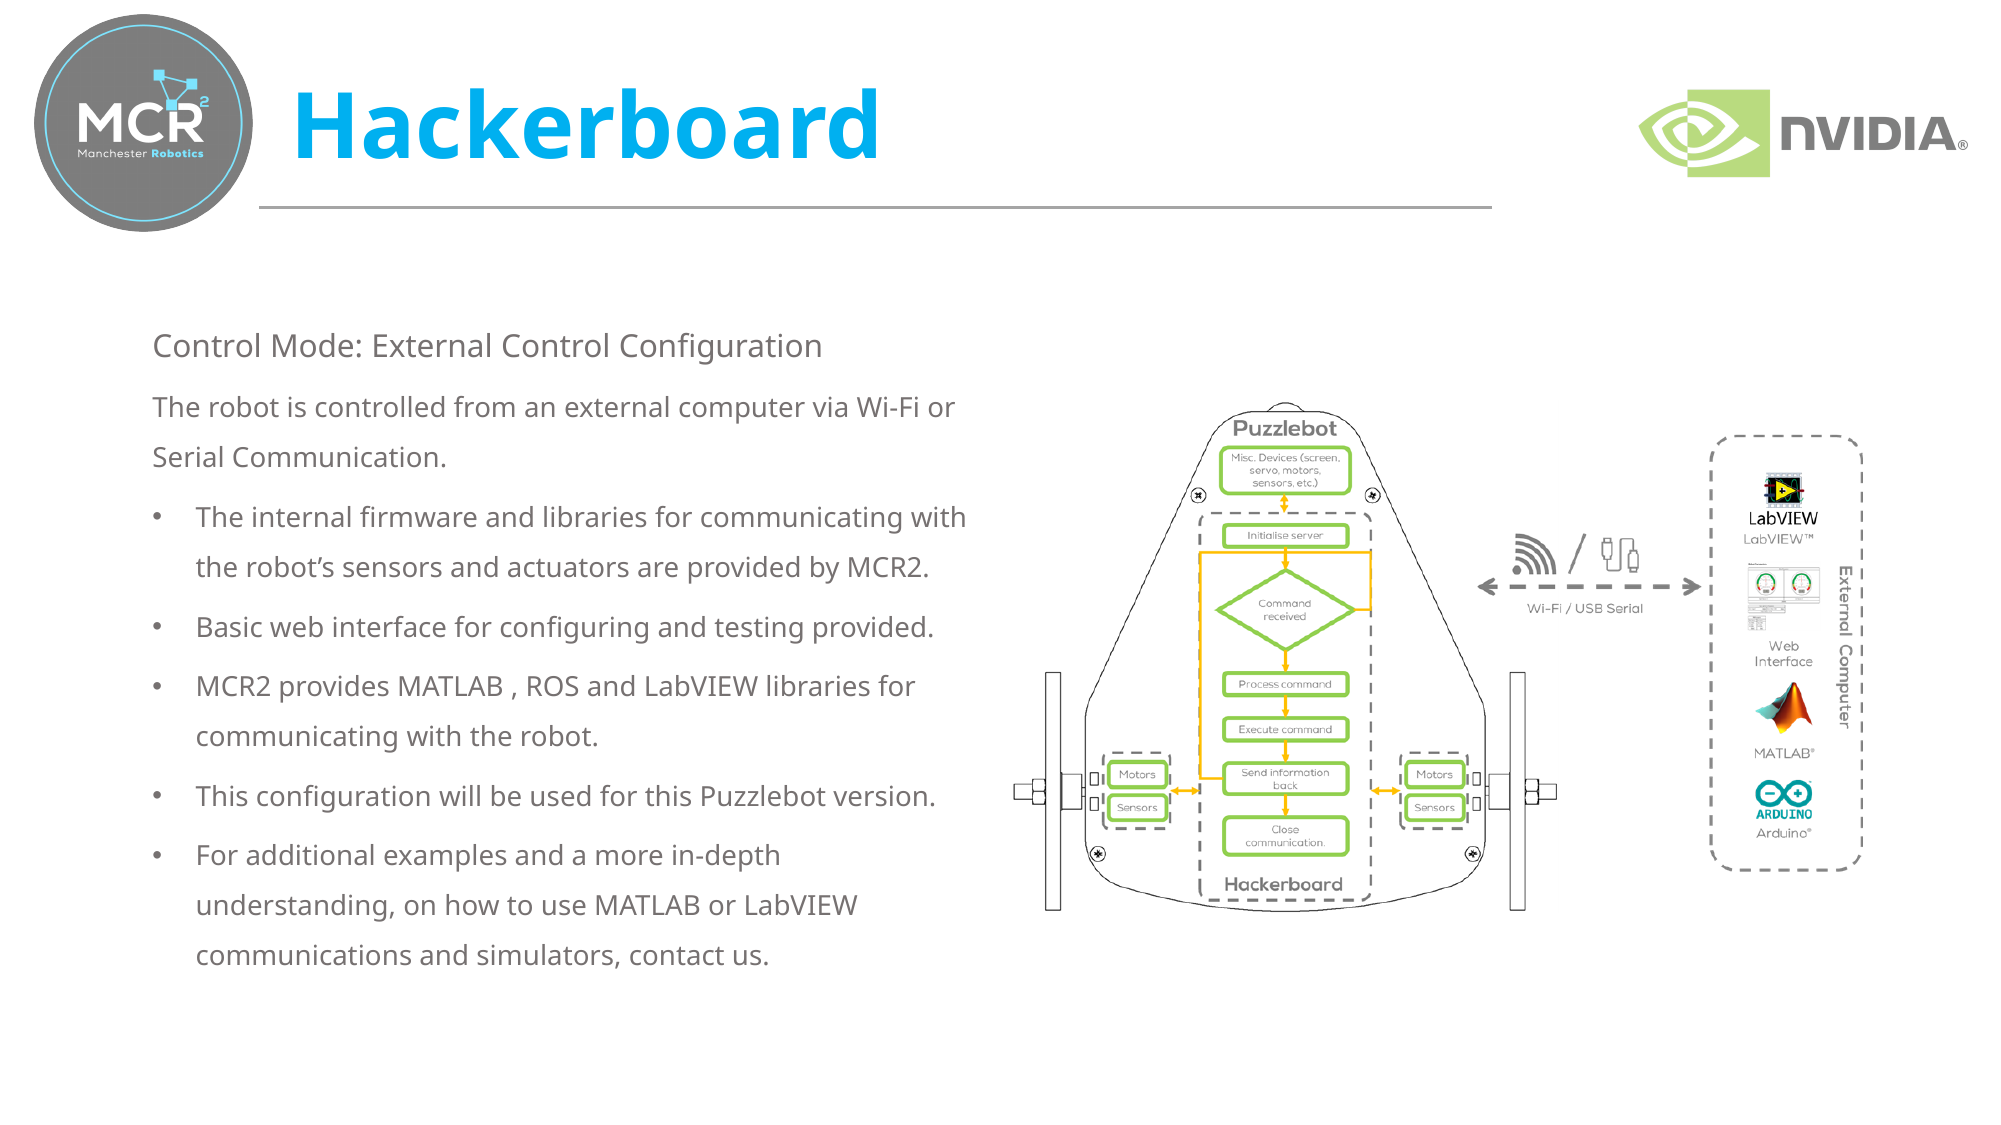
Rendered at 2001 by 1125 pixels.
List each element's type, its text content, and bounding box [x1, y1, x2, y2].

list Control Mode: External Control Configuration The robot is controlled from an external computer via Wi-Fi or Serial Communication. The internal firmware and libraries for communicating with the robot’s sensors and actuators are provided by MCR2. Basic web interface for configuring and testing provided. MCR2 provides MATLAB , ROS and LabVIEW libraries for communicating with the robot. This configuration will be used for this Puzzlebot version. For additional examples and a more in-depth understanding, on how to use MATLAB or LabVIEW communications and simulators, contact us. [137, 299, 988, 1014]
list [1012, 400, 1863, 913]
title Hackerboard [275, 19, 1615, 238]
